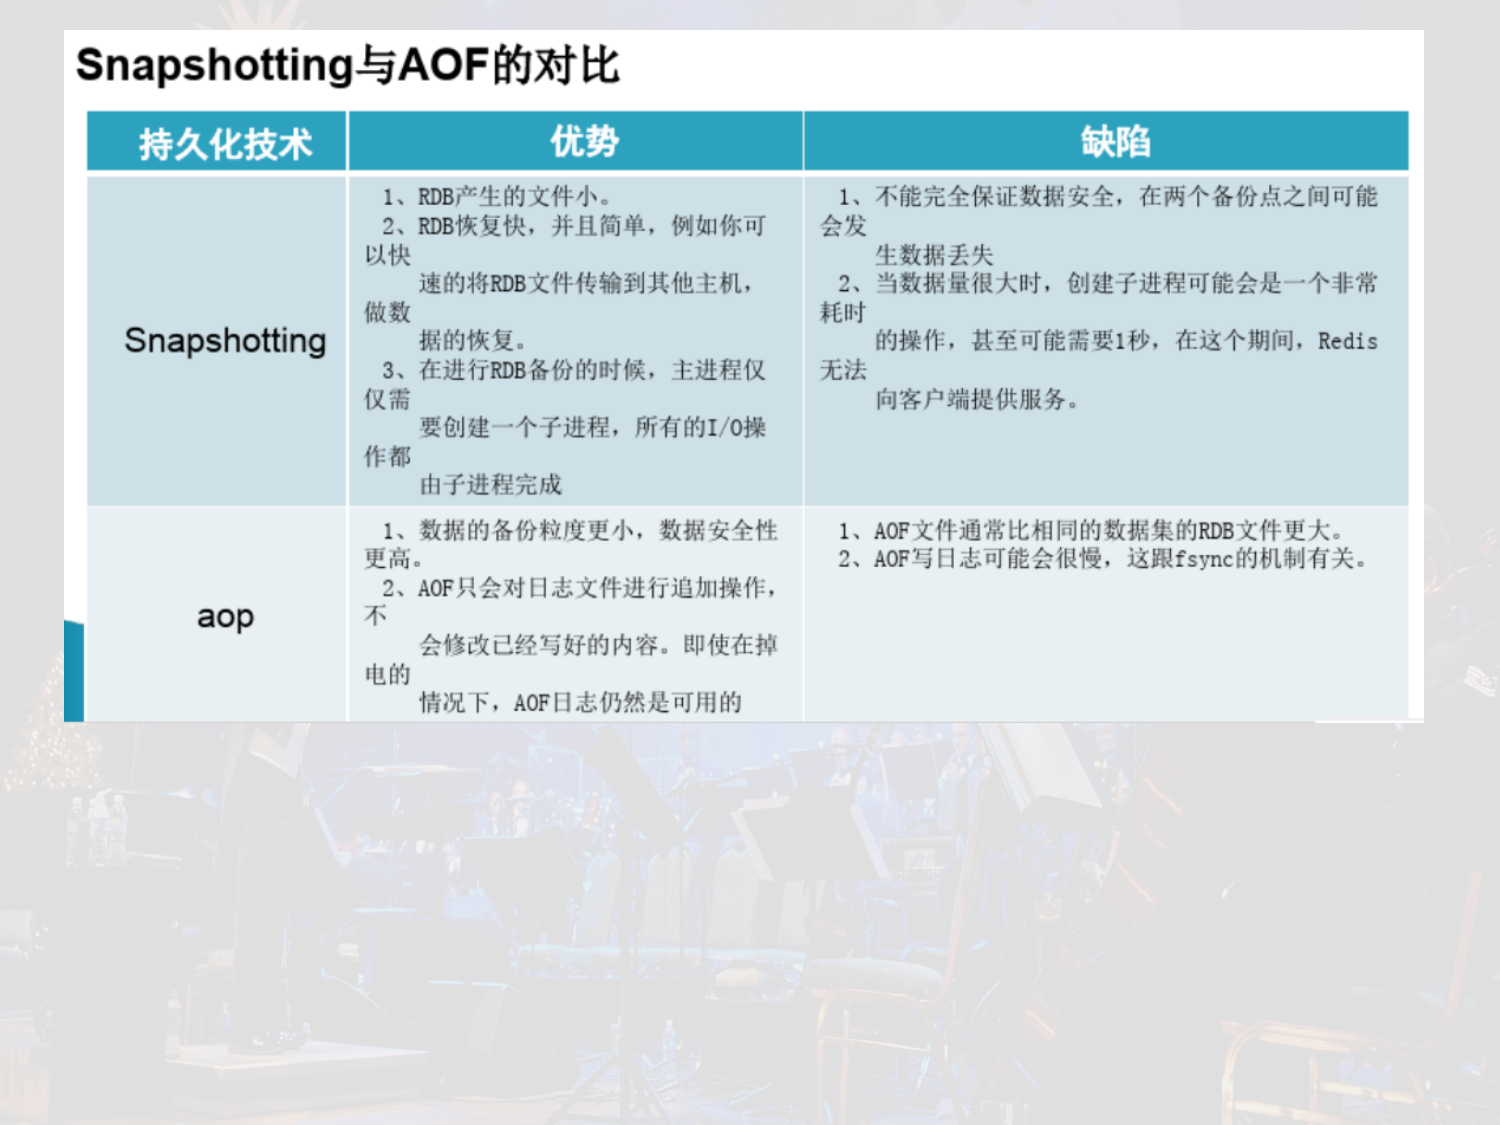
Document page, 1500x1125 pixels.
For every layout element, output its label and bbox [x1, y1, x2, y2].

picture [64, 30, 1424, 723]
